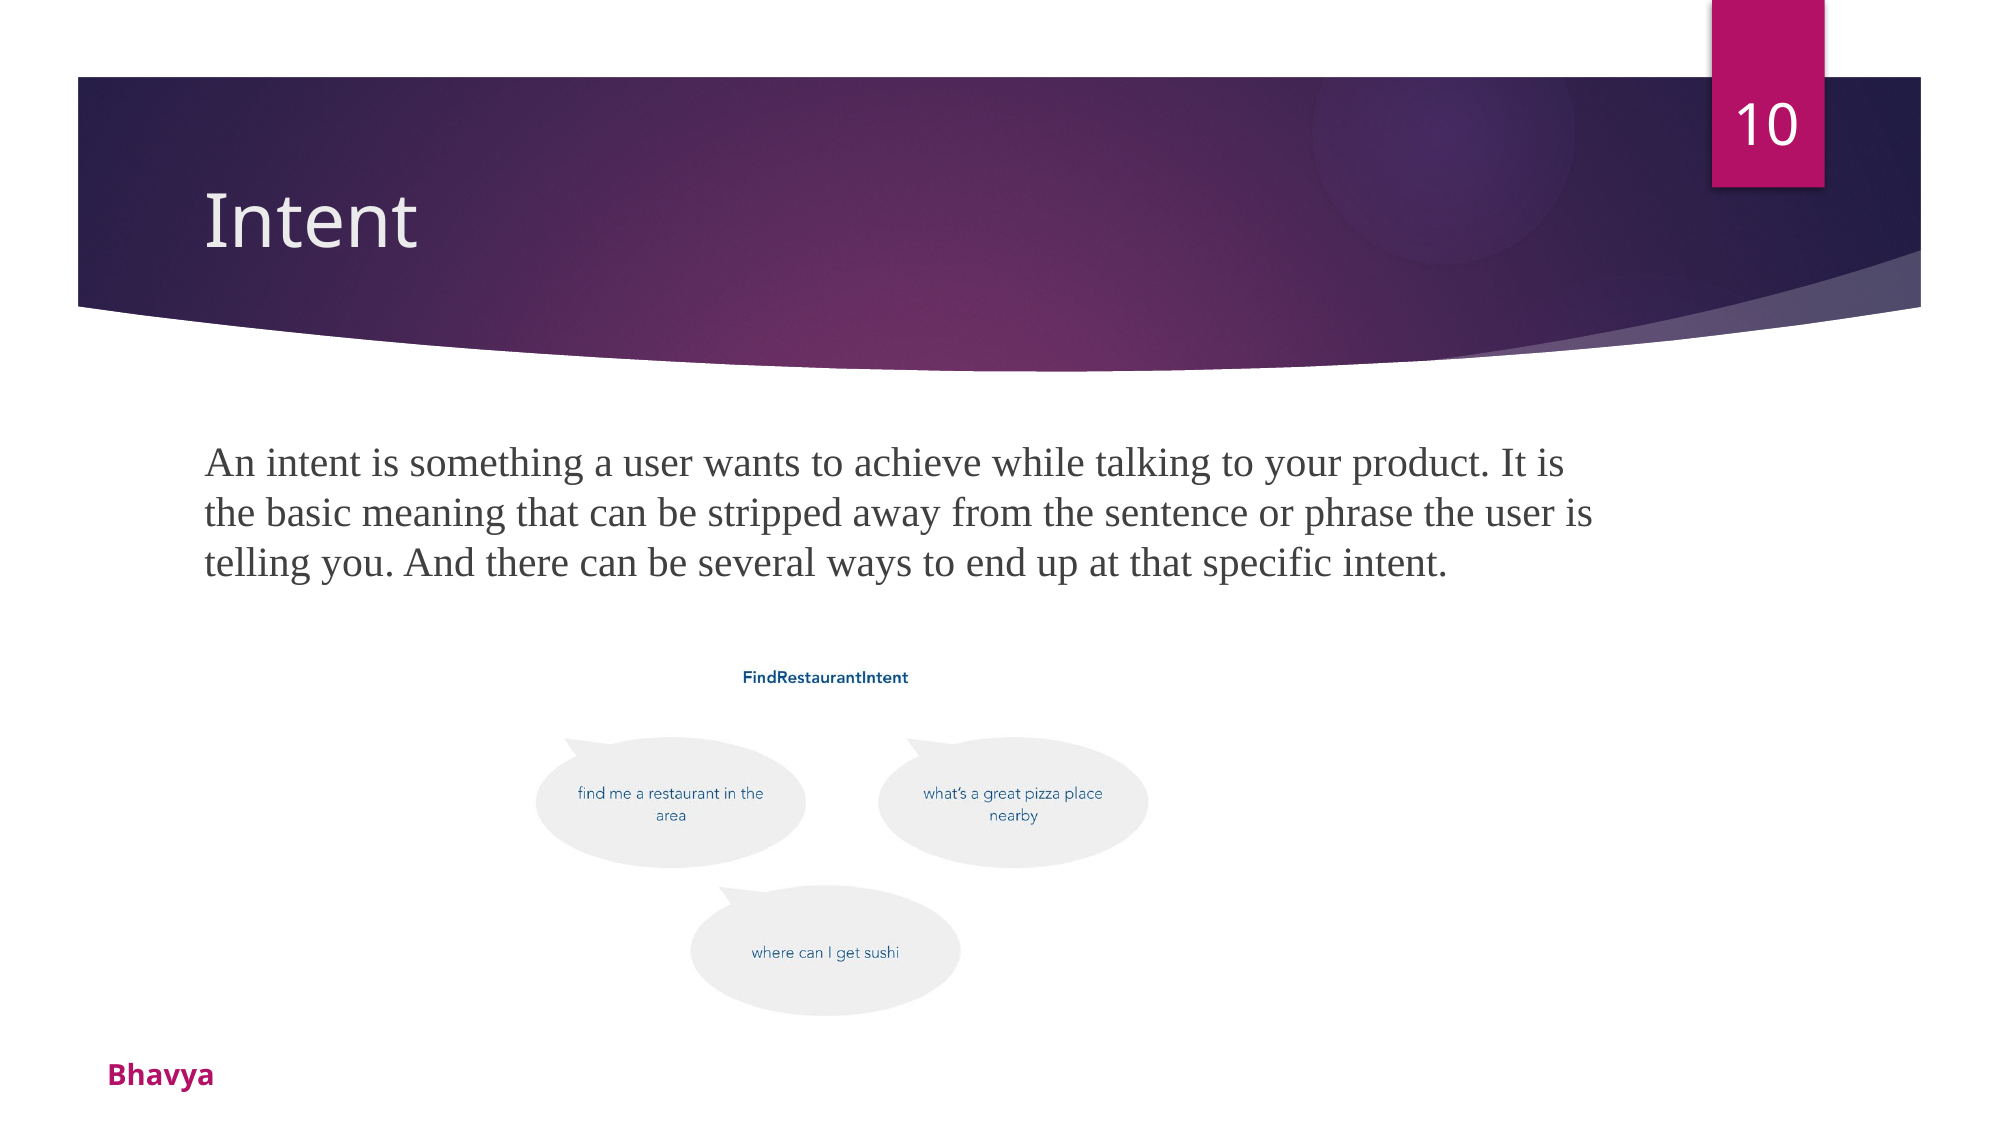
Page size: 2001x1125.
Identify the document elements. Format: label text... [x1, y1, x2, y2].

slide_number 10 [1698, 48, 1836, 175]
footer Bhavya [92, 1048, 726, 1099]
list An intent is something a user wants to achieve while talking to your product. It is the basic meaning that can be stripped away from the sentence or phrase the user is telling you. And there can be several ways to end up at that specific intent. [189, 427, 1638, 988]
title Intent [189, 159, 1627, 276]
picture [484, 650, 1166, 1033]
